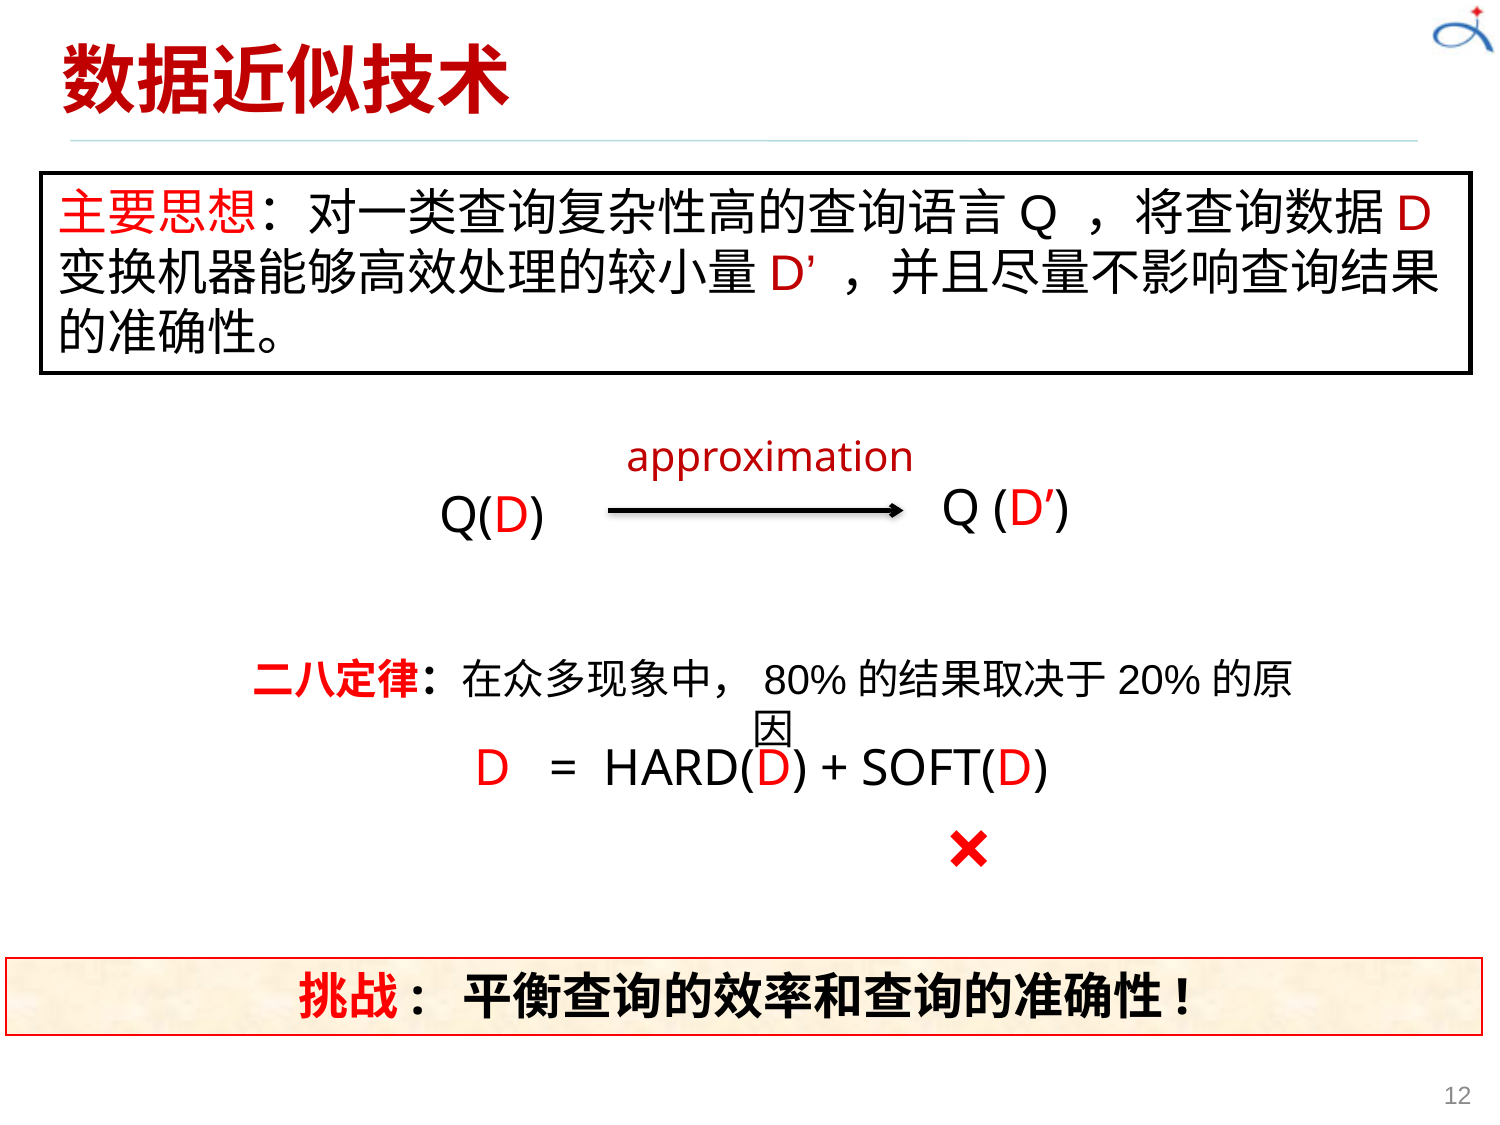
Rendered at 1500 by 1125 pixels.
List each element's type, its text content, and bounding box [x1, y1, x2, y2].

slide_number 12 [1136, 1065, 1487, 1125]
text_box 挑战: 平衡查询的效率和查询的准确性! [5, 957, 1483, 1035]
text_box 主要思想：对一类查询复杂性高的查询语言Q ，将查询数据D变换机器能够高效处理的较小量D’ ，并且尽量不影响查询结果的准确性。 [41, 172, 1471, 374]
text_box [218, 645, 1329, 906]
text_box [418, 396, 1093, 551]
title 数据近似技术 [46, 11, 1419, 143]
picture [1432, 5, 1495, 55]
